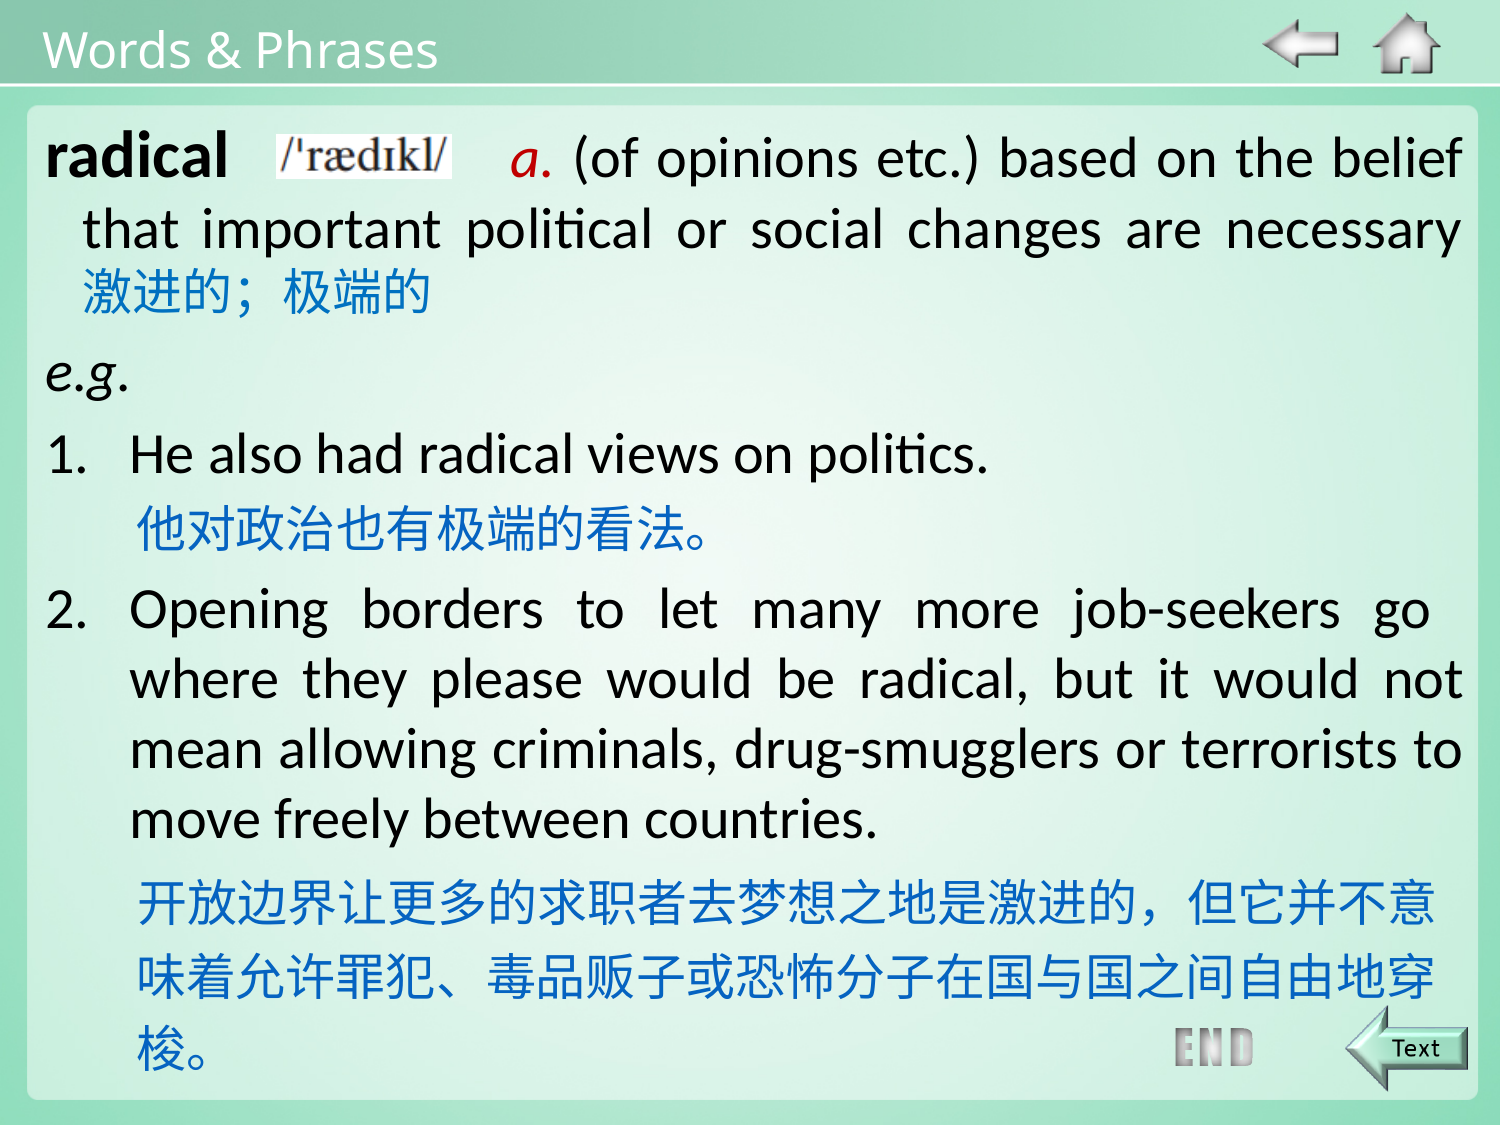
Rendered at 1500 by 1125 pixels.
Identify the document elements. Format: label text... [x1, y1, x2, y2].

list radical a. (of opinions etc.) based on the belief that important political or social changes are necessary 激进的；极端的 e.g. He also had radical views on politics. 他对政治也有极端的看法。 Opening borders to let many more job-seekers go where they please would be radical, but it would not mean allowing criminals, drug-smugglers or terrorists to move freely between countries. 开放边界让更多的求职者去梦想之地是激进的，但它并不意 味着允许罪犯、毒品贩子或恐怖分子在国与国之间自由地穿 梭。 [29, 102, 1480, 1099]
text_box Words & Phrases [27, 11, 582, 87]
picture [0, 0, 1500, 1125]
